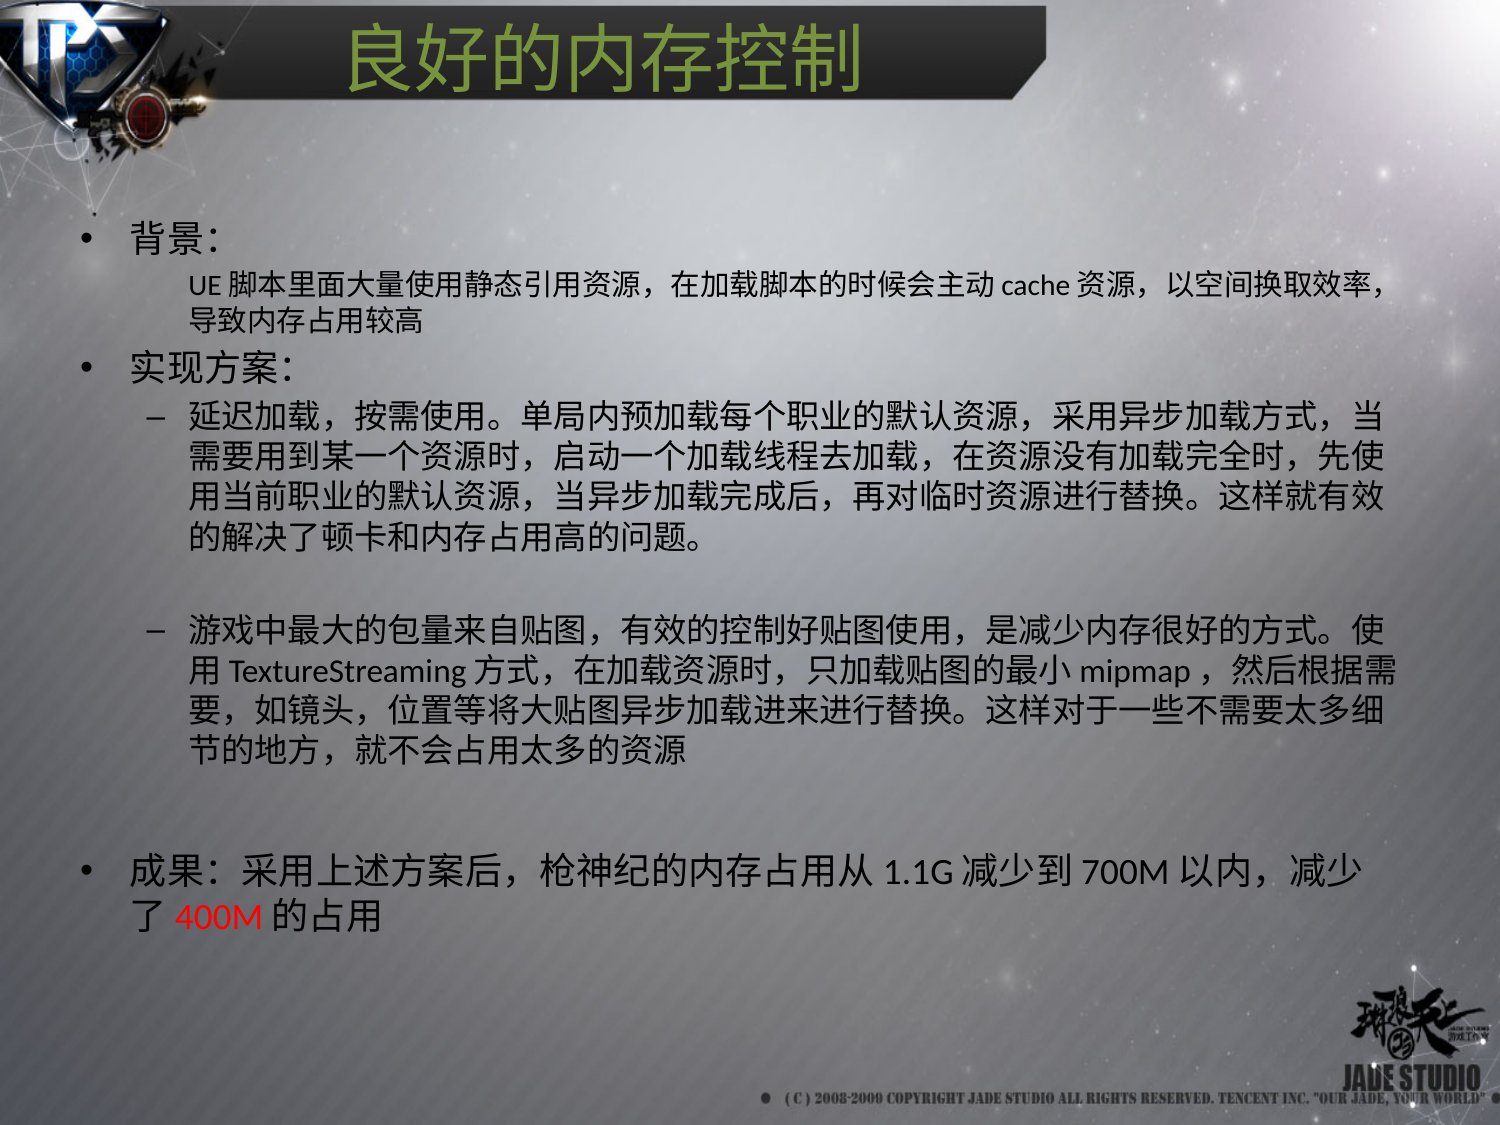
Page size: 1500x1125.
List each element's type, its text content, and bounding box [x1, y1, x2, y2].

title 良好的内存控制 [100, 0, 1105, 114]
list 背景： UE脚本里面大量使用静态引用资源，在加载脚本的时候会主动cache资源，以空间换取效率，导致内存占用较高 实现方案： 延迟加载，按需使用。单局内预加载每个职业的默认资源，采用异步加载方式，当需要用到某一个资源时，启动一个加载线程去加载，在资源没有加载完全时，先使用当前职业的默认资源，当异步加载完成后，再对临时资源进行替换。这样就有效的解决了顿卡和内存占用高的问题。 游戏中最大的包量来自贴图，有效的控制好贴图使用，是减少内存很好的方式。使用TextureStreaming方式，在加载资源时，只加载贴图的最小mipmap，然后根据需要，如镜头，位置等将大贴图异步加载进来进行替换。这样对于一些不需要太多细节的地方，就不会占用太多的资源 成果：采用上述方案后，枪神纪的内存占用从1.1G减少到700M以内，减少了400M的占用 [64, 208, 1415, 951]
picture [0, 0, 1500, 1125]
